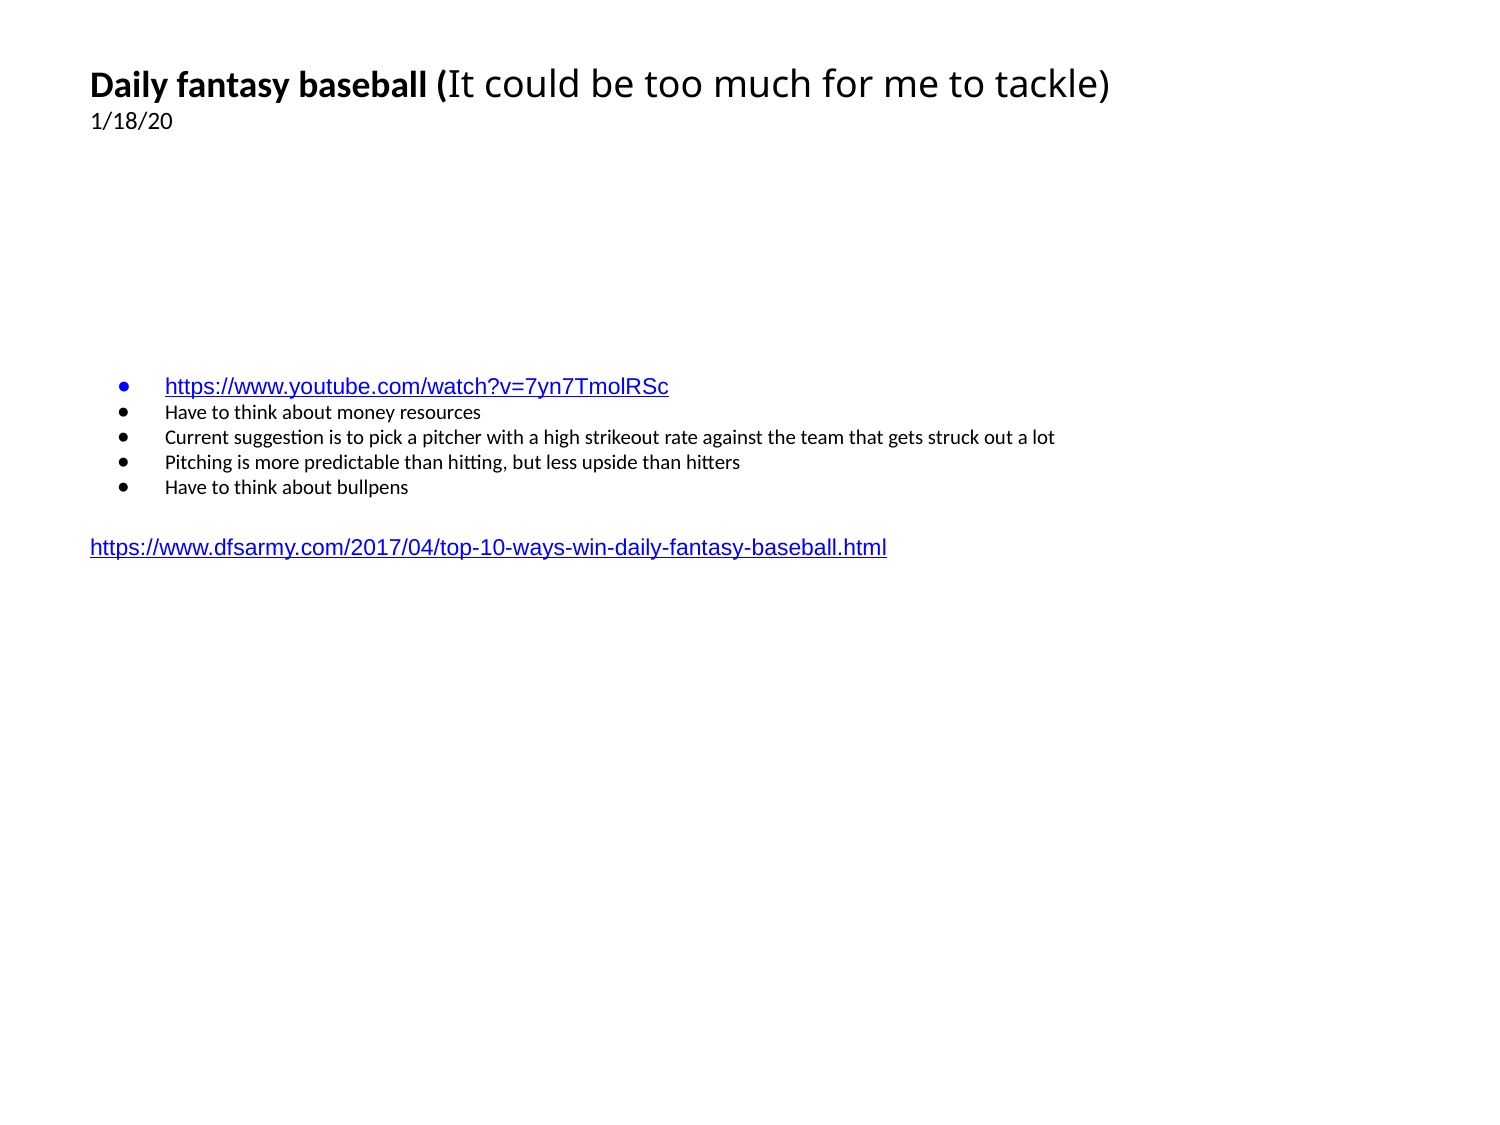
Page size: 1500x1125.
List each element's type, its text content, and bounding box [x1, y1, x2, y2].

title Daily fantasy baseball (It could be too much for me to tackle) 1/18/20 [75, 45, 1425, 233]
list https://www.youtube.com/watch?v=7yn7TmolRSc Have to think about money resources Current suggestion is to pick a pitcher with a high strikeout rate against the team that gets struck out a lot Pitching is more predictable than hitting, but less upside than hitters Have to think about bullpens https://www.dfsarmy.com/2017/04/top-10-ways-win-daily-fantasy-baseball.html [75, 356, 1425, 1005]
